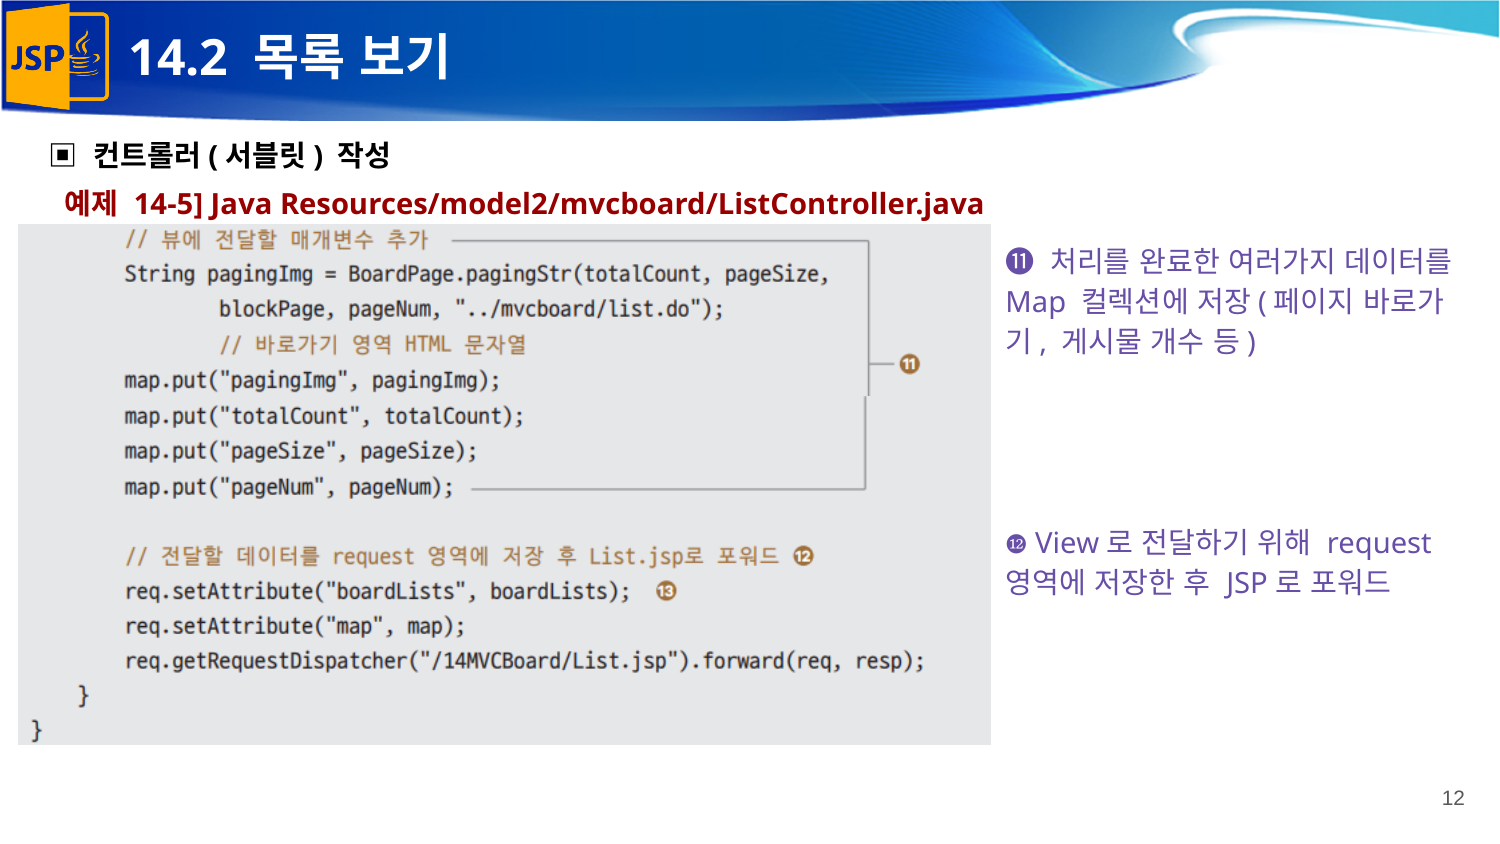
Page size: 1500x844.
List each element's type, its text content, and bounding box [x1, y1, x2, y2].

picture [0, 0, 1500, 121]
text_box 예제 14-5] Java Resources/model2/mvcboard/ListController.java [49, 165, 1077, 224]
picture [18, 224, 991, 746]
text_box ⓫ 처리를 완료한 여러가지 데이터를 Map 컬렉션에 저장(페이지 바로가기, 게시물 개수 등) ⓬ View로 전달하기 위해 request 영역에 저장한 후 JSP로 포워드 [990, 222, 1500, 652]
title 14.2 목록 보기 [113, 10, 1500, 105]
slide_number ‹#› [1389, 764, 1480, 830]
text_box ▣ 컨트롤러(서블릿) 작성 [33, 117, 1432, 223]
